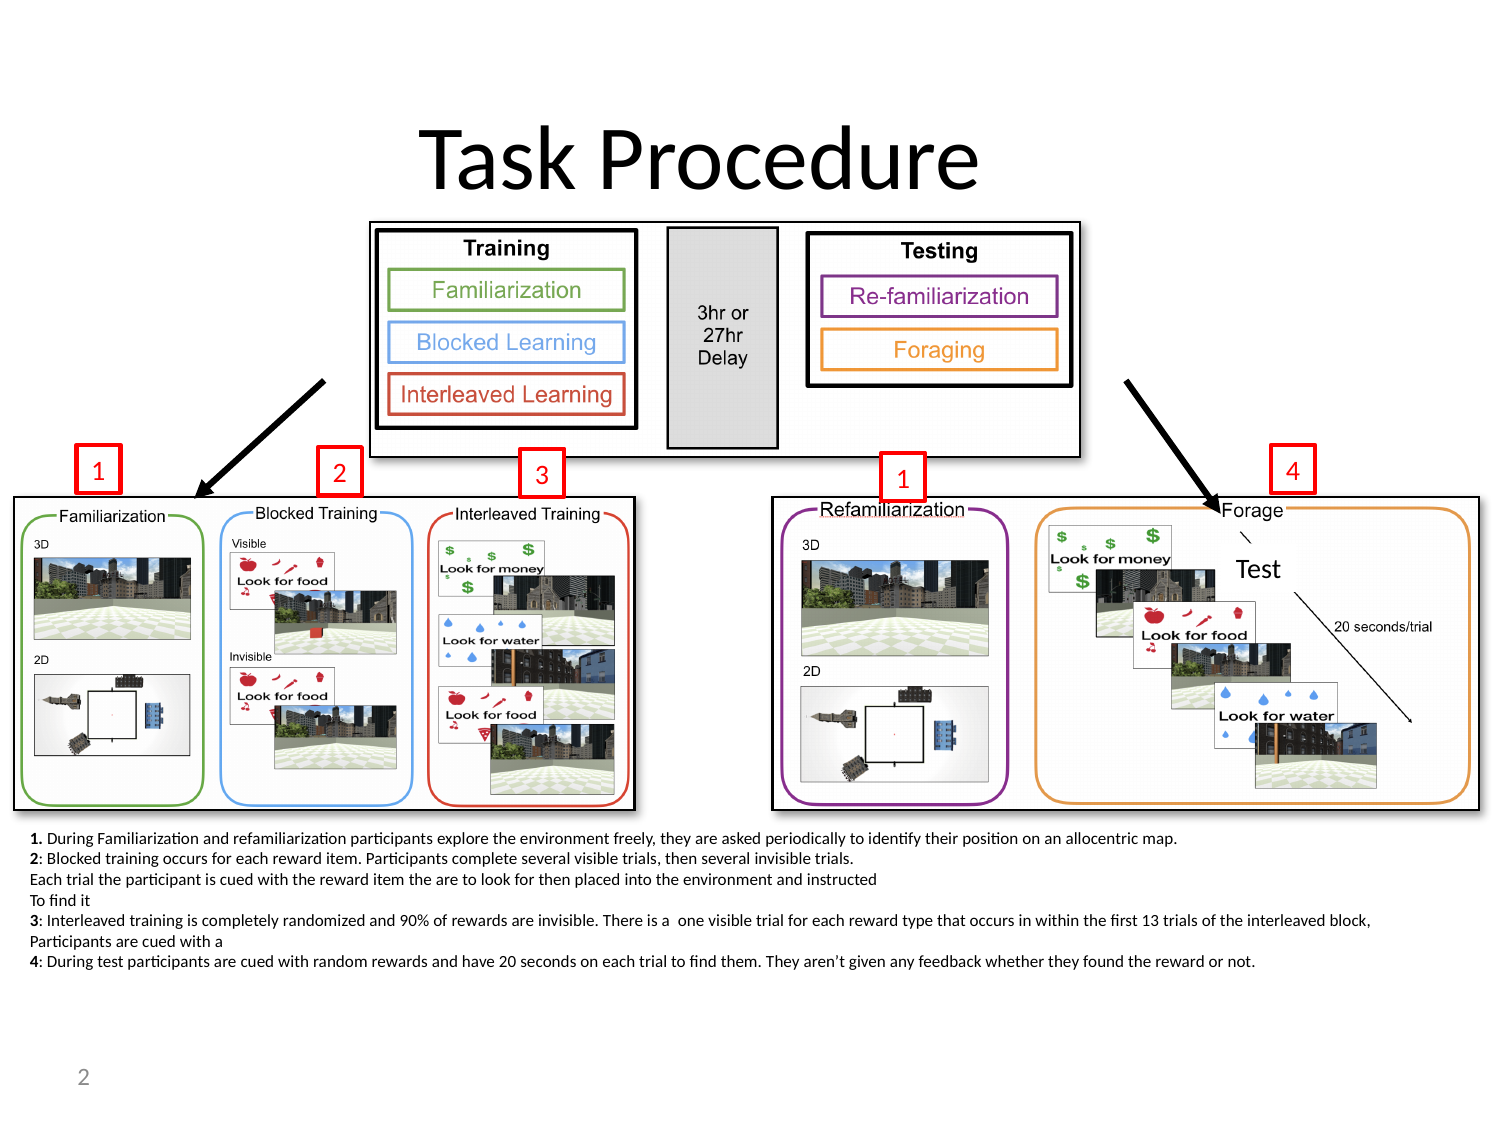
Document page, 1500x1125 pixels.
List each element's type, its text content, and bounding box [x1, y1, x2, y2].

text_box 1 [74, 443, 123, 495]
text_box 4 [1269, 443, 1317, 495]
picture [370, 222, 1080, 457]
text_box 3 [518, 465, 566, 496]
text_box 2 [330, 445, 364, 496]
picture [773, 497, 1479, 810]
text_box 1. During Familiarization and refamiliarization participants explore the environment freely, they are asked periodically to identify their position on an allocentric map. 2: Blocked training occurs for each reward item. Participants complete several visible trials, then several invisible trials. Each trial the participant is cued with the reward item the are to look for then placed into the environment and instructed To find it 3: Interleaved training is completely randomized and 90% of rewards are invisible. There is a one visible trial for each reward type that occurs in within the first 13 trials of the interleaved block, Participants are cued with a 4: During test participants are cued with random rewards and have 20 seconds on each trial to find them. They aren’t given any feedback whether they found the reward or not. [15, 819, 1417, 979]
picture [14, 497, 634, 810]
text_box 1 [879, 465, 927, 496]
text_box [1125, 380, 1221, 515]
slide_number 2 [15, 1032, 105, 1119]
title Task Procedure [145, 82, 1255, 223]
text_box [193, 380, 325, 499]
